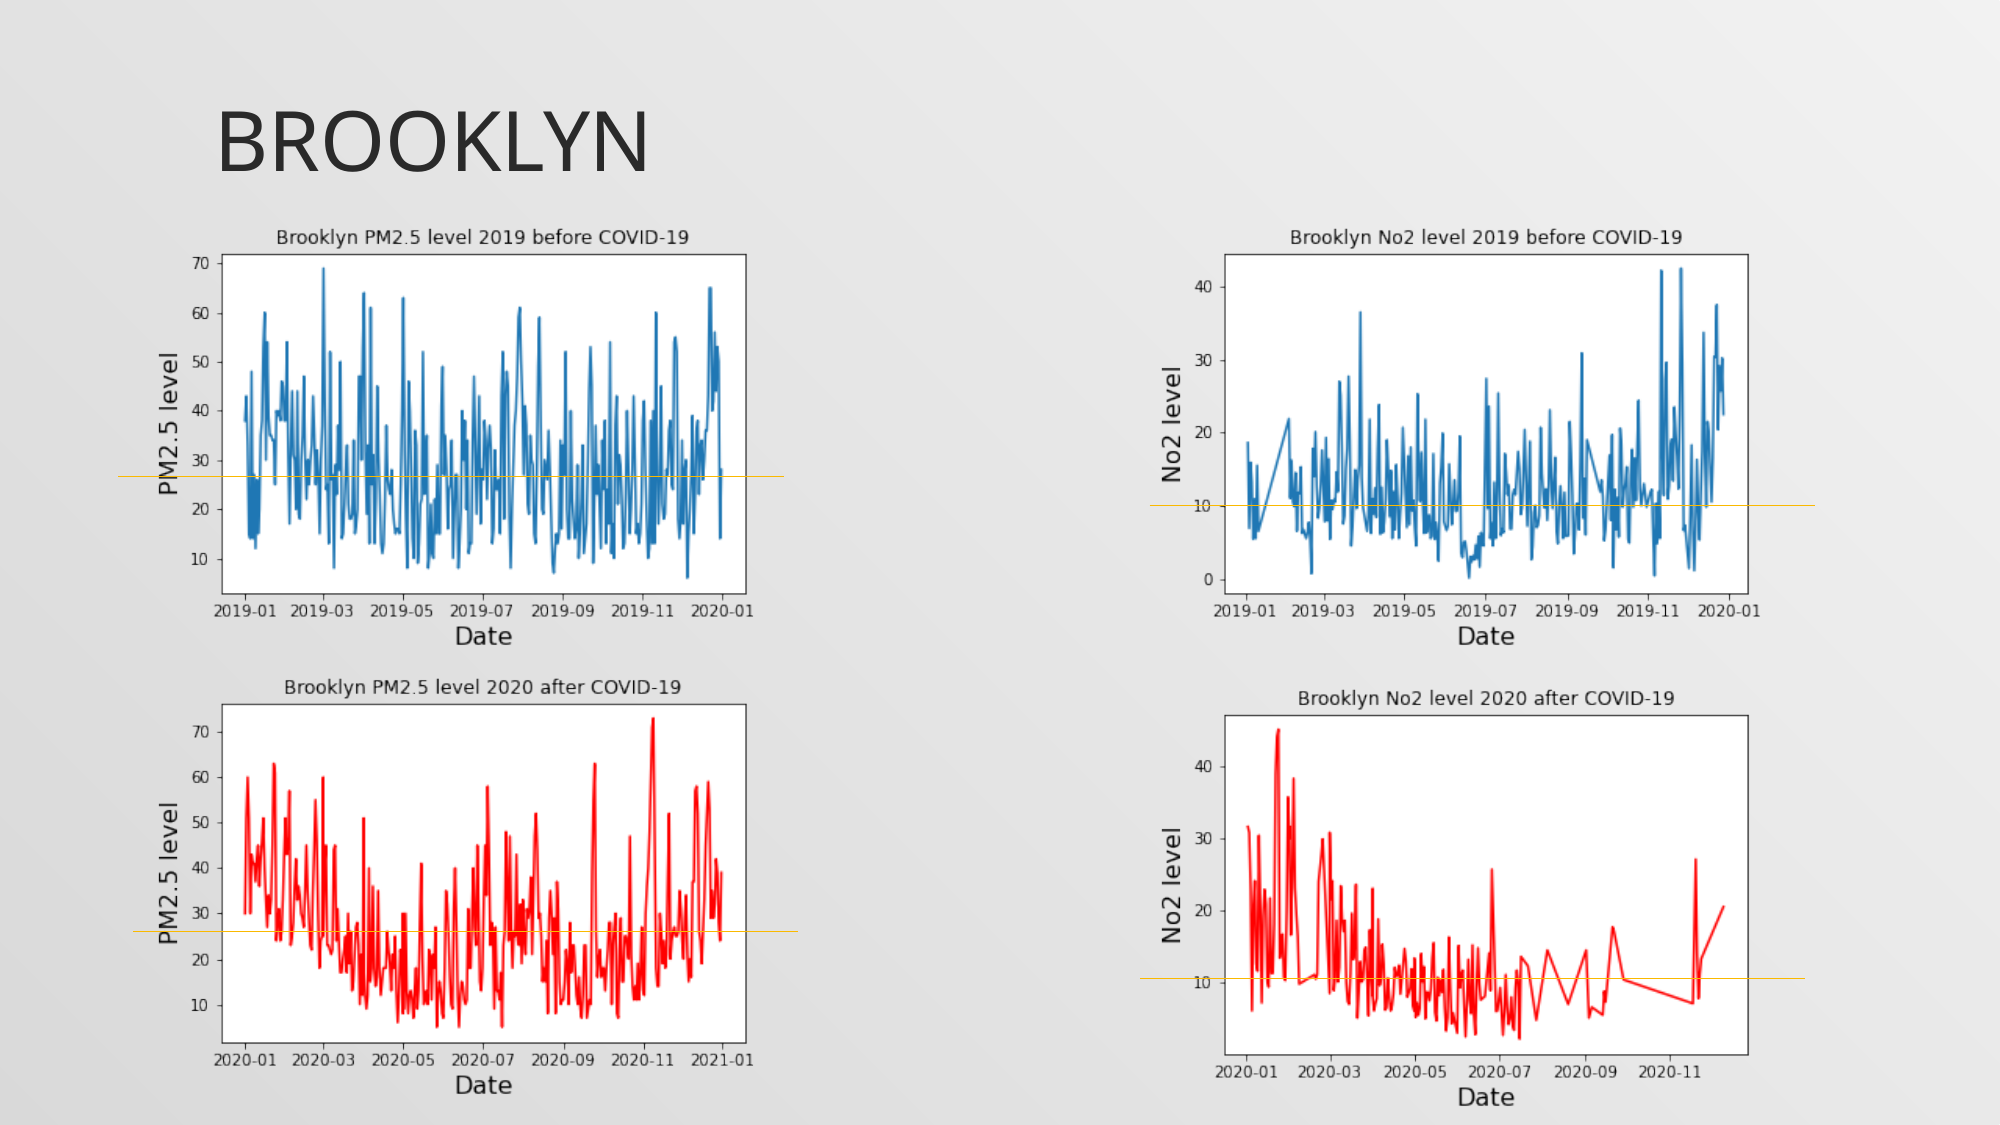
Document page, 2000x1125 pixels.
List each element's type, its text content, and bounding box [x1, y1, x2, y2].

title Brooklyn [199, 0, 1800, 197]
picture [1140, 660, 1815, 1111]
picture [137, 199, 813, 1099]
picture [1140, 199, 1815, 650]
